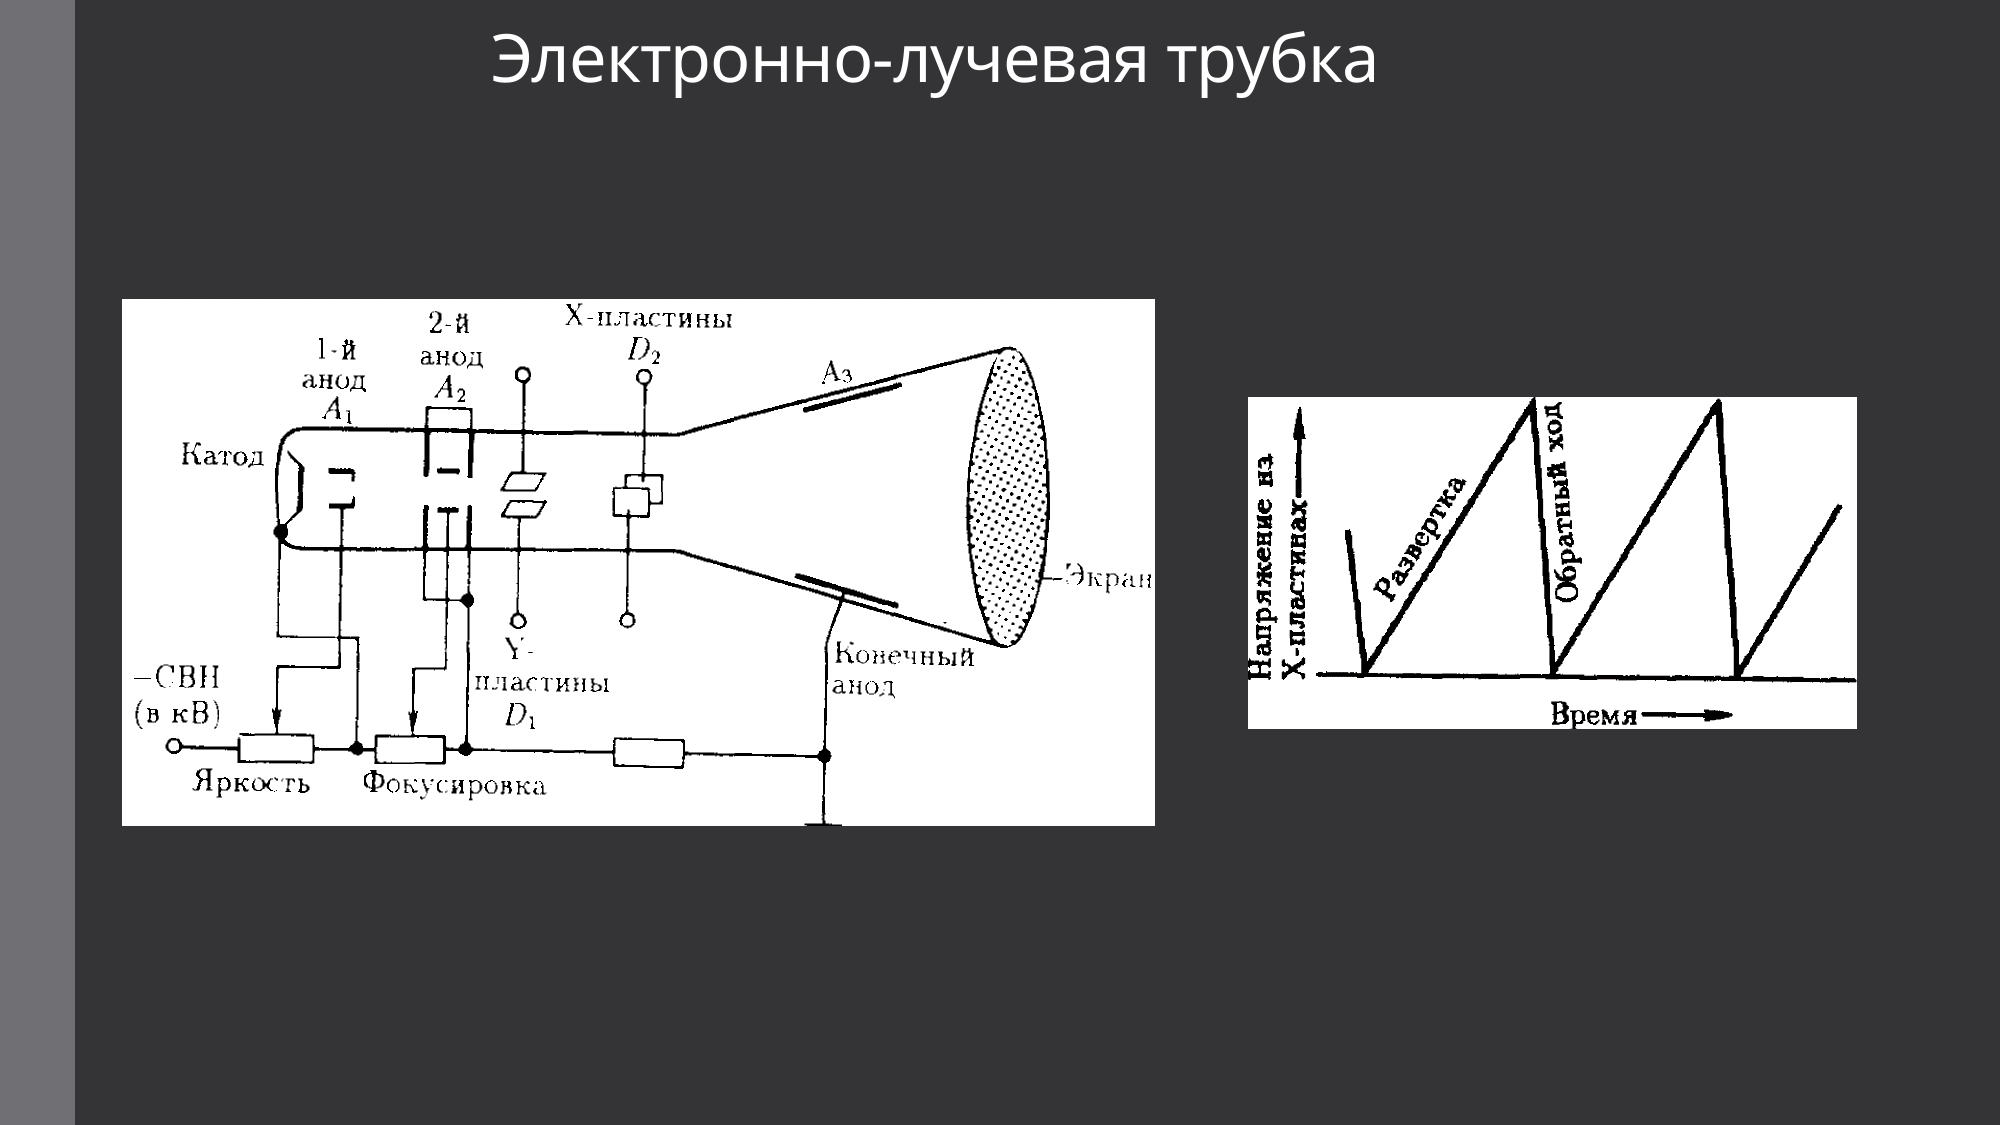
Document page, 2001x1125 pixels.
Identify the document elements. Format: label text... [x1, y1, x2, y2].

title Электронно-лучевая трубка [476, 16, 1419, 104]
picture [1248, 396, 1857, 729]
picture [122, 299, 1155, 826]
